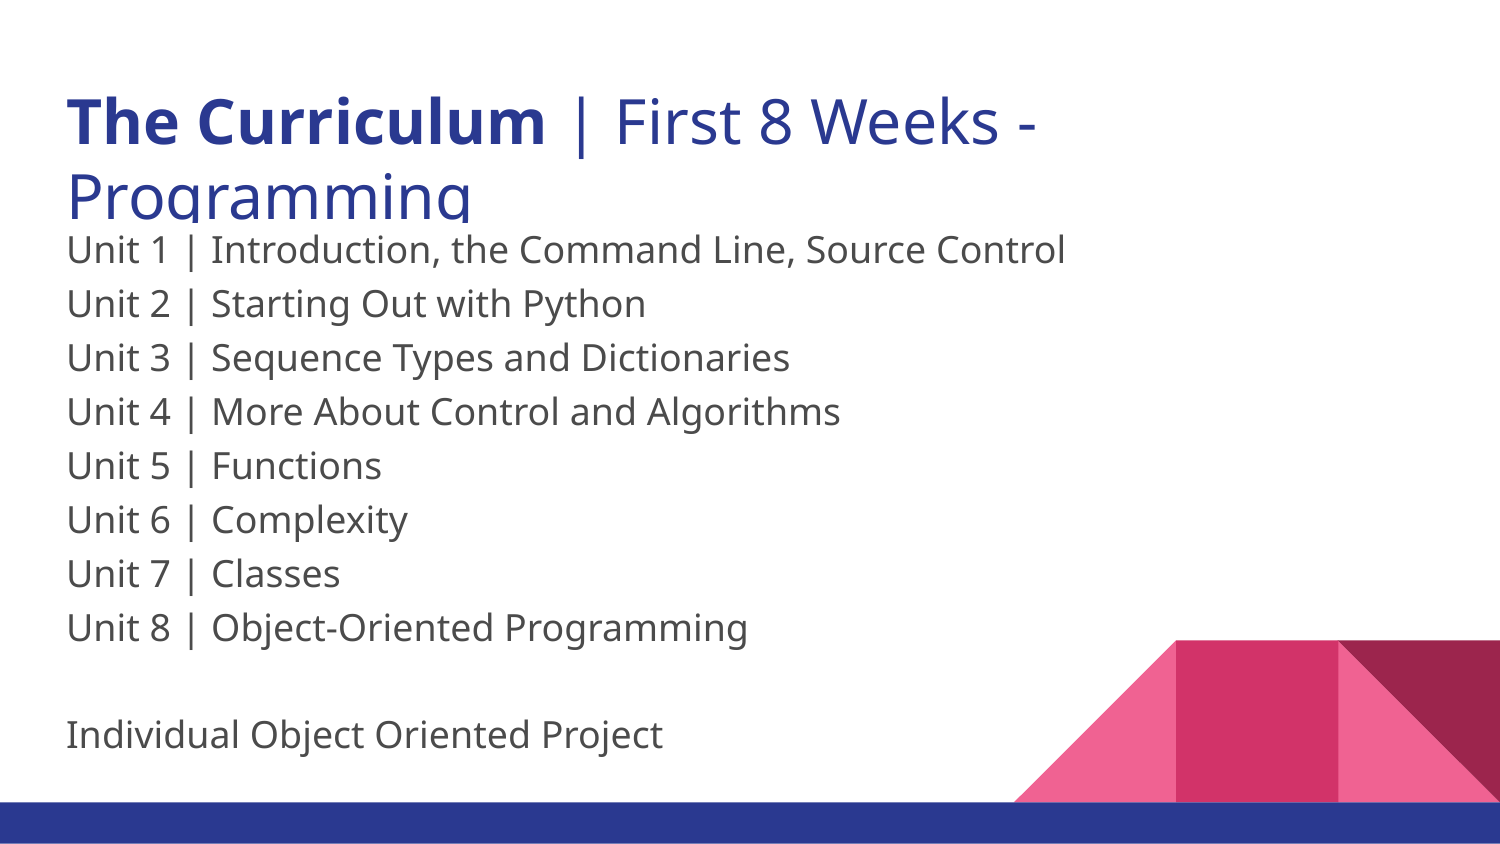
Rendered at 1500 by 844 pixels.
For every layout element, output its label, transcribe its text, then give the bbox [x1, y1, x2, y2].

list Unit 1 | Introduction, the Command Line, Source Control Unit 2 | Starting Out with Python Unit 3 | Sequence Types and Dictionaries Unit 4 | More About Control and Algorithms Unit 5 | Functions Unit 6 | Complexity Unit 7 | Classes Unit 8 | Object-Oriented Programming Individual Object Oriented Project [51, 201, 1449, 750]
title The Curriculum | First 8 Weeks - Programming [51, 67, 1449, 167]
